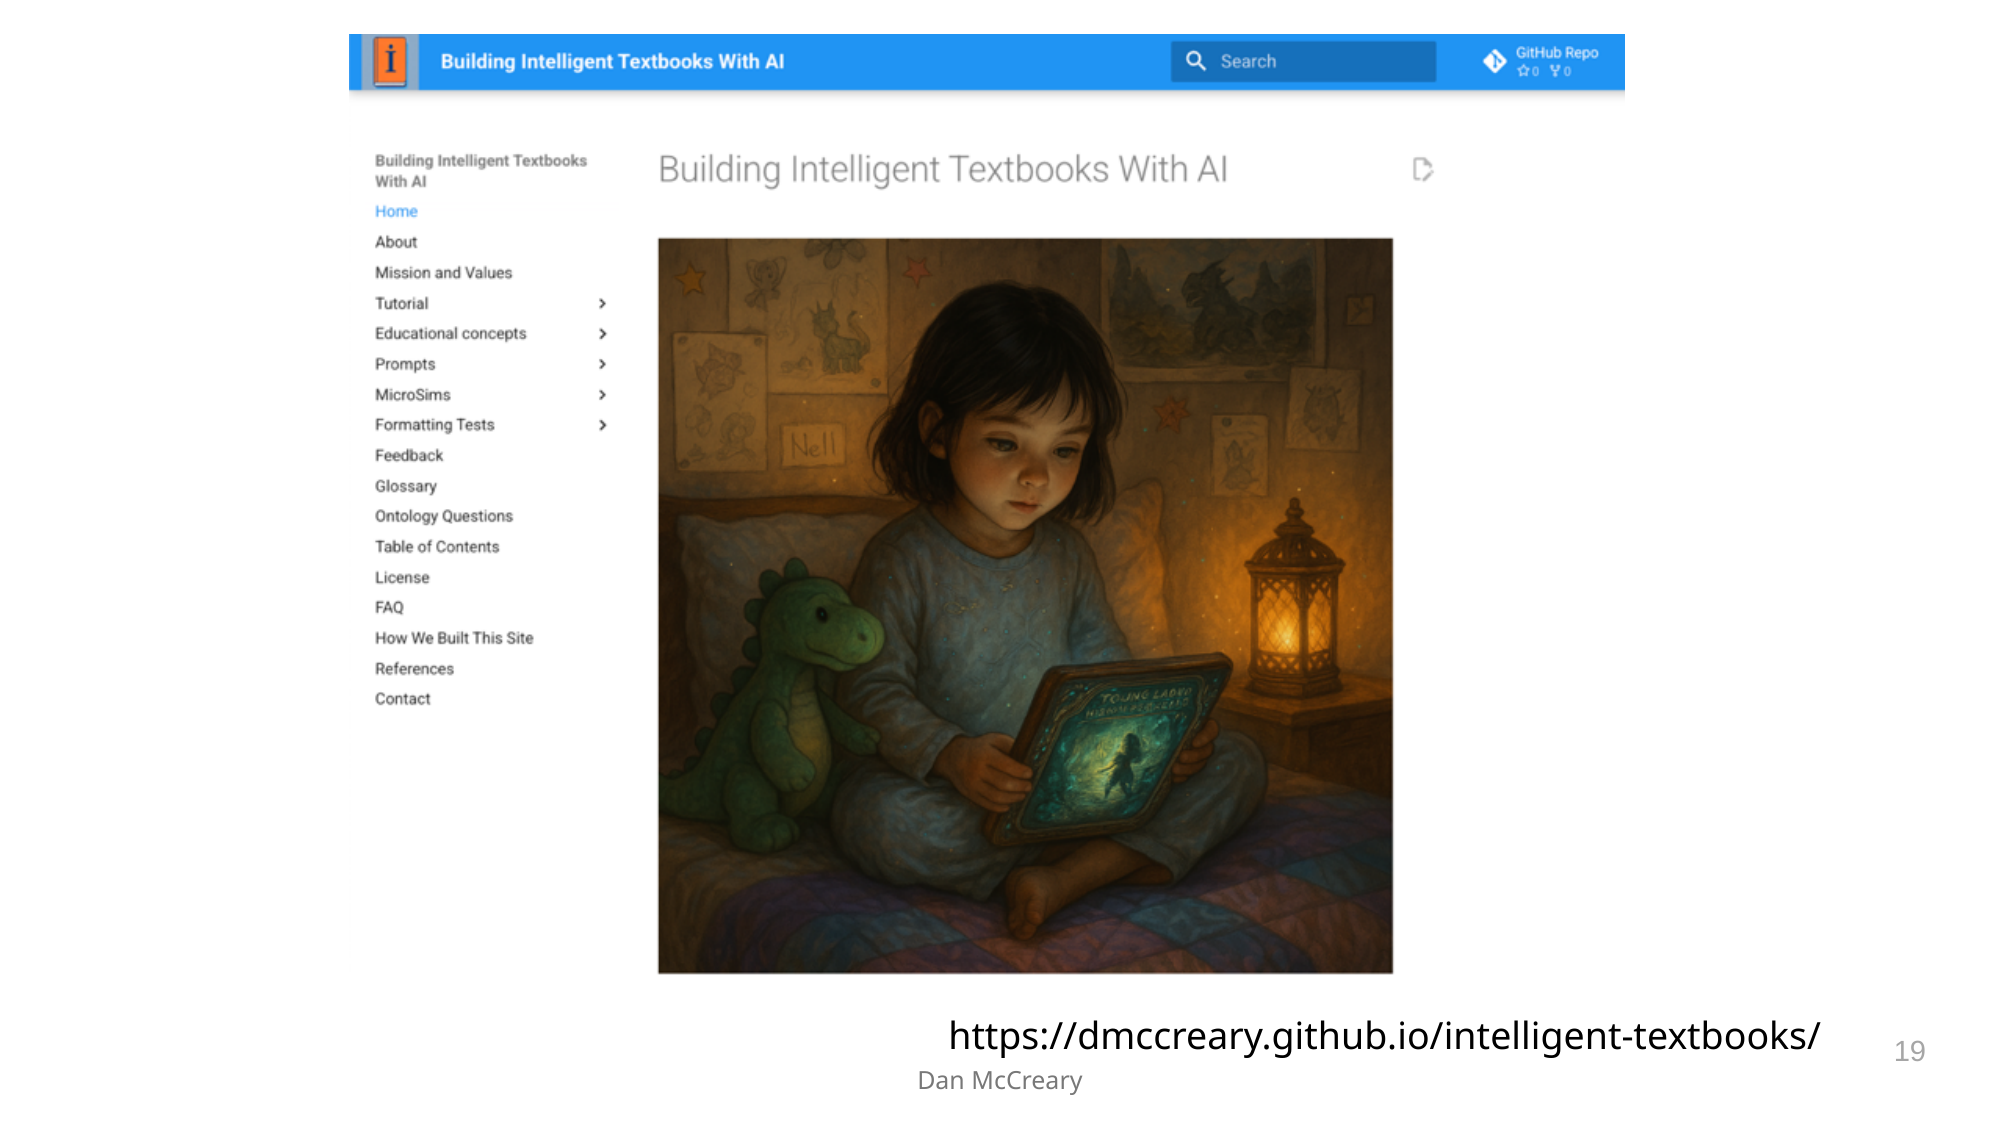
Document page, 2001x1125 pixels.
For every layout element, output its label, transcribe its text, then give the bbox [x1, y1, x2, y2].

text_box https://dmccreary.github.io/intelligent-textbooks/ [933, 1004, 1837, 1065]
slide_number 19 [1491, 1019, 1942, 1080]
footer Dan McCreary [662, 1052, 1338, 1112]
picture [349, 33, 1626, 977]
